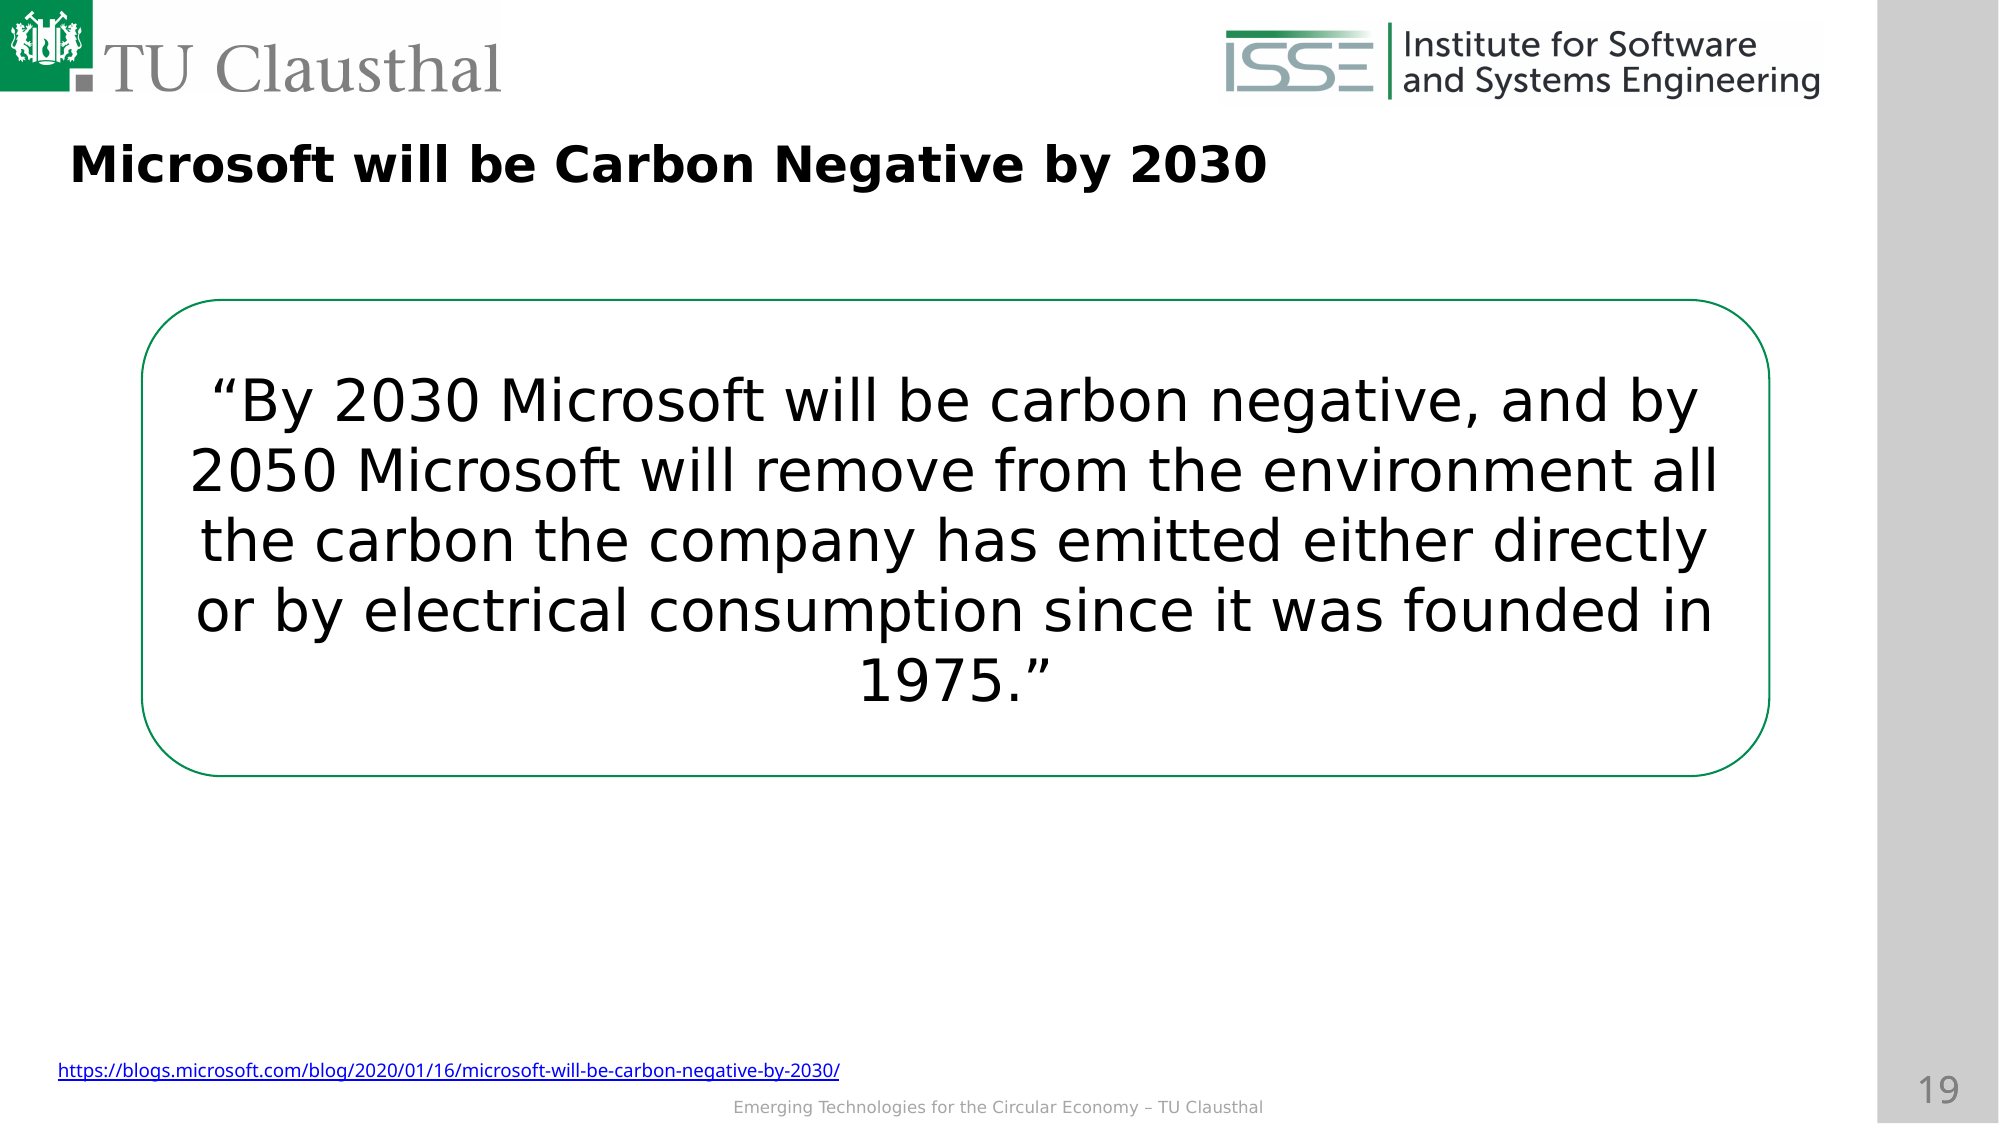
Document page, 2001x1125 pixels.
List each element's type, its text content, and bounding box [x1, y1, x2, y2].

picture [1218, 22, 1825, 106]
text_box “By 2030 Microsoft will be carbon negative, and by 2050 Microsoft will remove from the environment all the carbon the company has emitted either directly or by electrical consumption since it was founded in 1975.” [140, 298, 1771, 778]
text_box https://blogs.microsoft.com/blog/2020/01/16/microsoft-will-be-carbon-negative-by-2030/ [43, 1051, 1105, 1092]
text_box Microsoft will be Carbon Negative by 2030 [55, 125, 1818, 207]
picture [0, 0, 501, 92]
